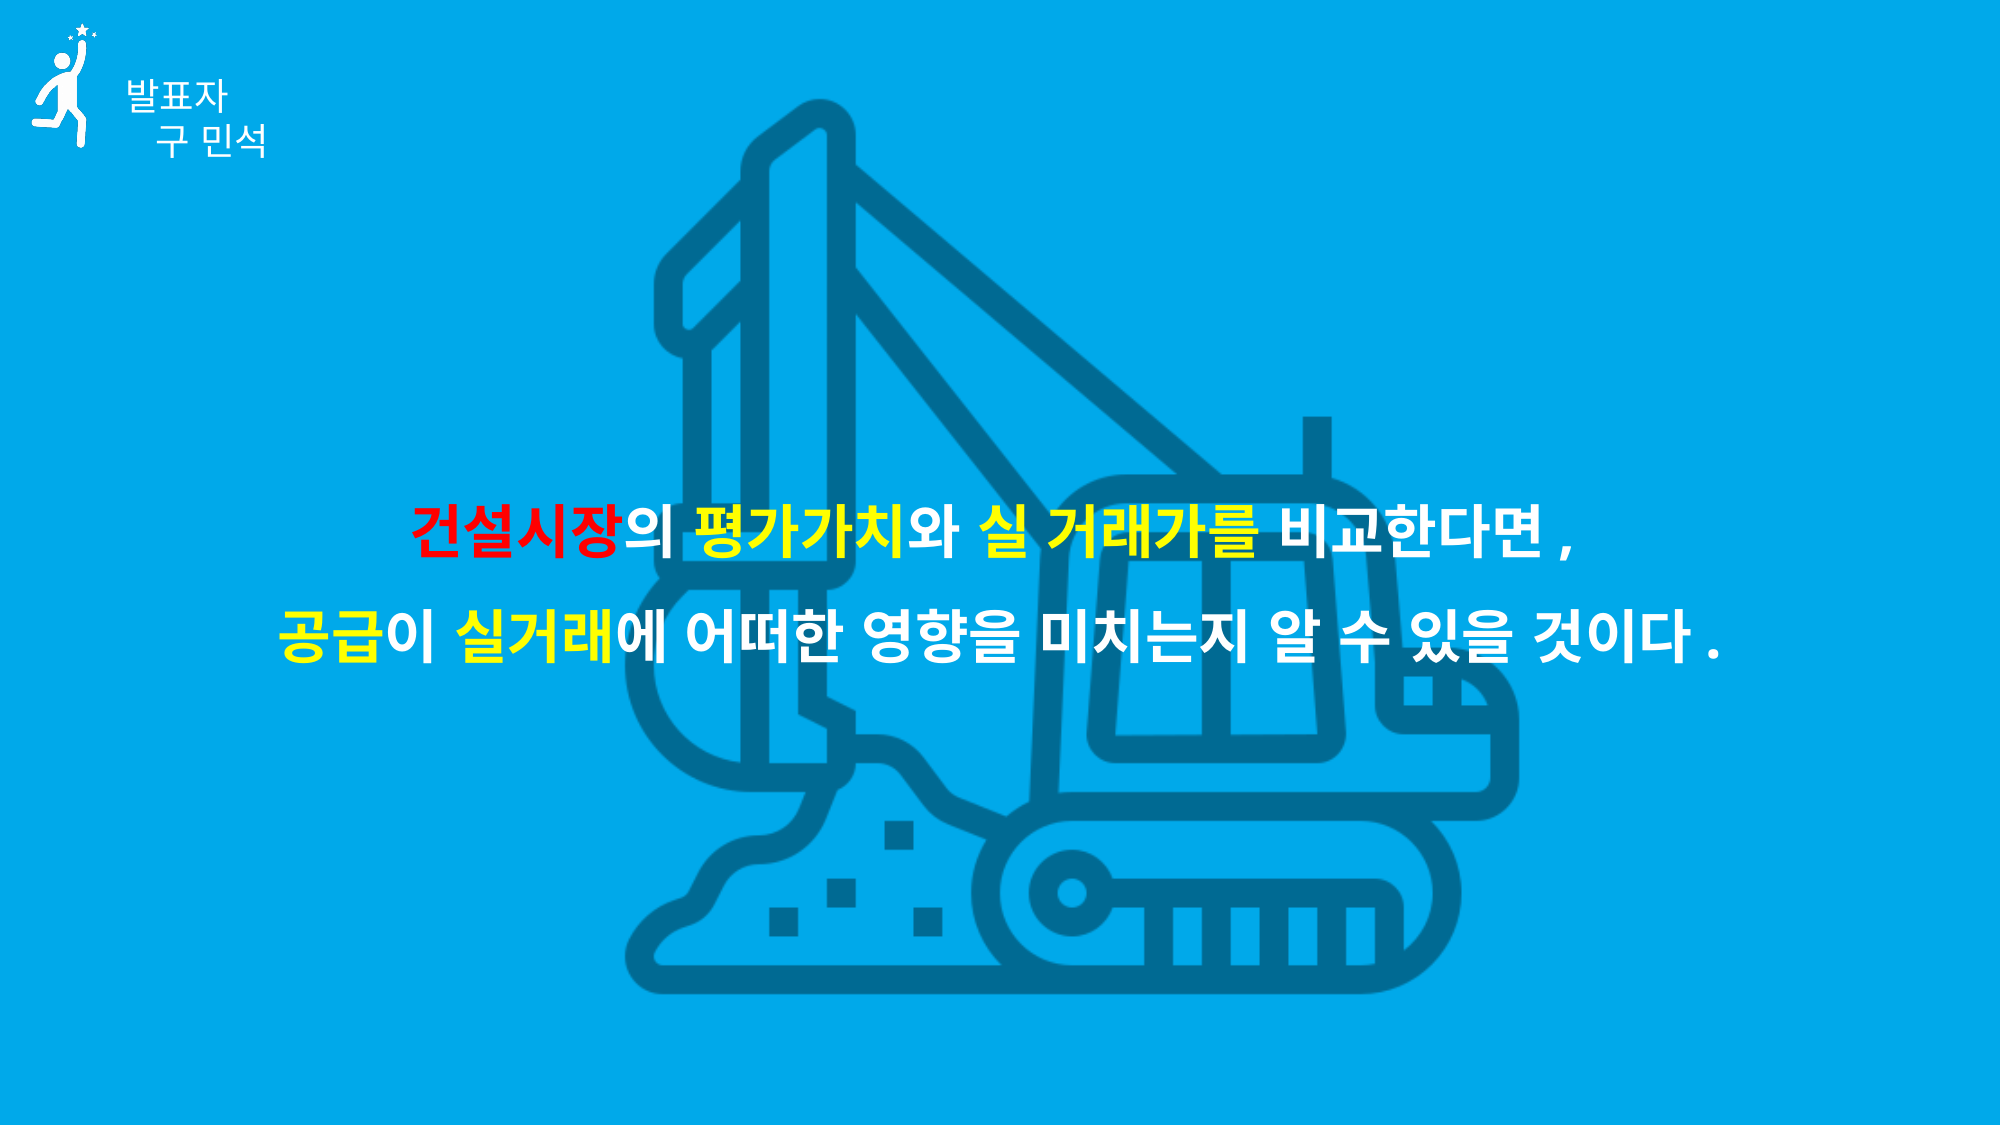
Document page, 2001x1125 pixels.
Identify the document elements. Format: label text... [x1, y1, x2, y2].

picture [829, 610, 842, 649]
picture [802, 647, 837, 662]
picture [1344, 611, 1386, 634]
picture [1421, 505, 1434, 544]
picture [1470, 641, 1507, 662]
picture [1131, 610, 1138, 663]
picture [688, 610, 731, 663]
picture [129, 81, 133, 95]
text_box 건설시장의 평가가치와 실 거래가를 비교한다면, 공급이 실거래에 어떠한 영향을 미치는지 알 수 있을 것이다. [1534, 452, 1737, 678]
picture [1412, 613, 1440, 637]
picture [1078, 610, 1085, 663]
picture [1216, 506, 1253, 525]
picture [1442, 510, 1470, 545]
picture [1238, 610, 1245, 663]
picture [1496, 505, 1534, 543]
picture [705, 539, 740, 558]
picture [976, 610, 1014, 628]
picture [971, 631, 1019, 636]
picture [1190, 505, 1205, 558]
picture [1154, 646, 1191, 661]
picture [1469, 610, 1507, 628]
picture [953, 610, 966, 643]
picture [783, 505, 798, 558]
picture [611, 505, 621, 536]
picture [1317, 505, 1324, 558]
picture [857, 506, 888, 547]
picture [663, 505, 670, 558]
picture [873, 643, 908, 663]
picture [945, 505, 959, 558]
picture [1503, 540, 1534, 557]
picture [918, 609, 949, 620]
picture [1210, 529, 1258, 533]
picture [611, 542, 615, 554]
picture [893, 505, 900, 558]
picture [1278, 639, 1314, 662]
picture [696, 505, 740, 537]
picture [742, 615, 755, 649]
picture [1283, 509, 1308, 545]
picture [1333, 529, 1381, 551]
picture [1076, 505, 1093, 558]
picture [1156, 510, 1183, 548]
picture [1202, 615, 1233, 652]
picture [1474, 505, 1489, 558]
picture [921, 623, 946, 641]
picture [657, 610, 663, 663]
picture [981, 506, 1011, 530]
picture [77, 25, 87, 35]
picture [803, 510, 830, 548]
picture [1095, 611, 1126, 652]
picture [32, 41, 86, 147]
picture [749, 510, 776, 548]
picture [1130, 505, 1148, 558]
picture [1414, 643, 1458, 662]
picture [1389, 518, 1414, 538]
picture [55, 53, 70, 68]
picture [627, 540, 660, 547]
picture [1386, 505, 1417, 515]
picture [910, 508, 941, 547]
picture [1017, 505, 1024, 531]
picture [865, 610, 908, 640]
picture [1049, 510, 1075, 547]
picture [1306, 610, 1319, 636]
picture [1338, 509, 1376, 538]
picture [1341, 639, 1389, 663]
picture [771, 610, 786, 663]
picture [618, 611, 652, 660]
picture [1215, 537, 1253, 557]
picture [977, 641, 1014, 662]
picture [1154, 612, 1190, 629]
text_box 발표자 구 민석 [110, 65, 1112, 170]
text_box 건설시장의 평가가치와 실 거래가를 비교한다면, 공급이 실거래에 어떠한 영향을 미치는지 알 수 있을 것이다. [262, 452, 611, 678]
picture [989, 534, 1025, 557]
picture [1464, 631, 1512, 636]
picture [1104, 510, 1126, 546]
picture [1148, 636, 1196, 641]
picture [1044, 614, 1068, 650]
picture [1271, 611, 1299, 635]
picture [759, 615, 774, 649]
picture [925, 645, 960, 663]
picture [794, 610, 825, 620]
picture [1448, 610, 1455, 639]
picture [837, 505, 852, 558]
picture [1394, 542, 1429, 557]
picture [629, 508, 657, 534]
picture [797, 623, 822, 643]
